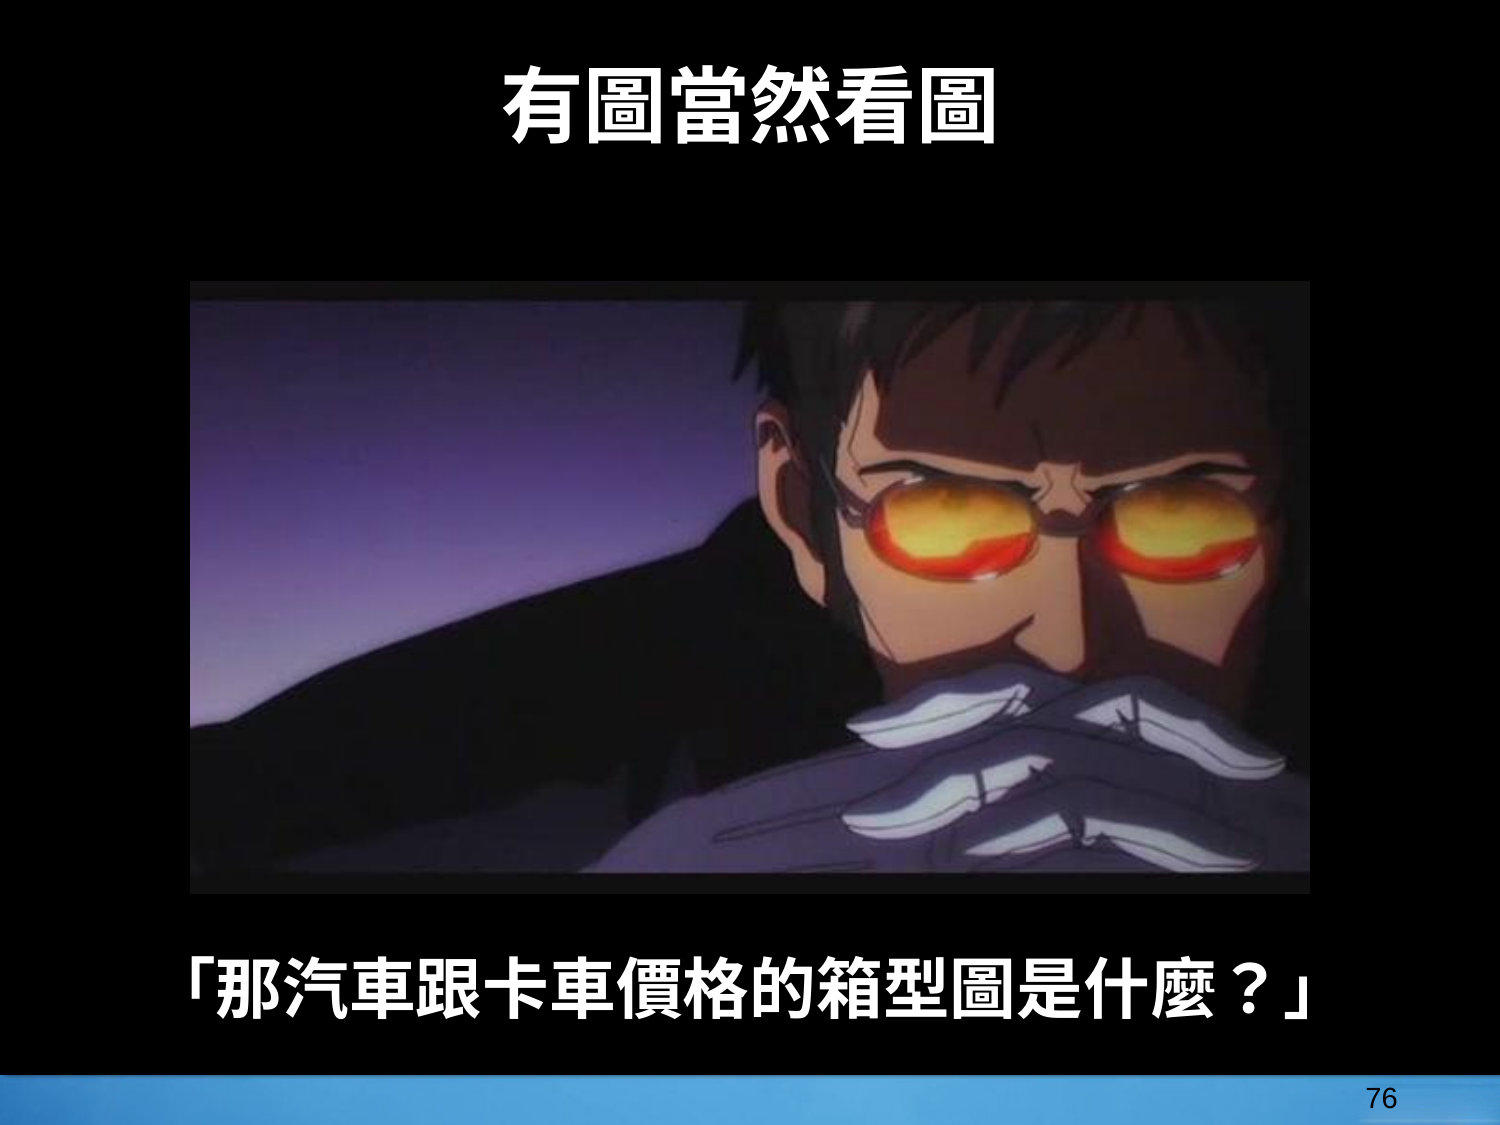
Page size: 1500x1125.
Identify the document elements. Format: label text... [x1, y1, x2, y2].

title 有圖當然看圖 [78, 27, 1422, 178]
picture [190, 281, 1310, 894]
picture [0, 1075, 1500, 1125]
text_box 「那汽車跟卡車價格的箱型圖是什麼？」 [0, 931, 1500, 1042]
slide_number ‹#› [1350, 1074, 1488, 1118]
